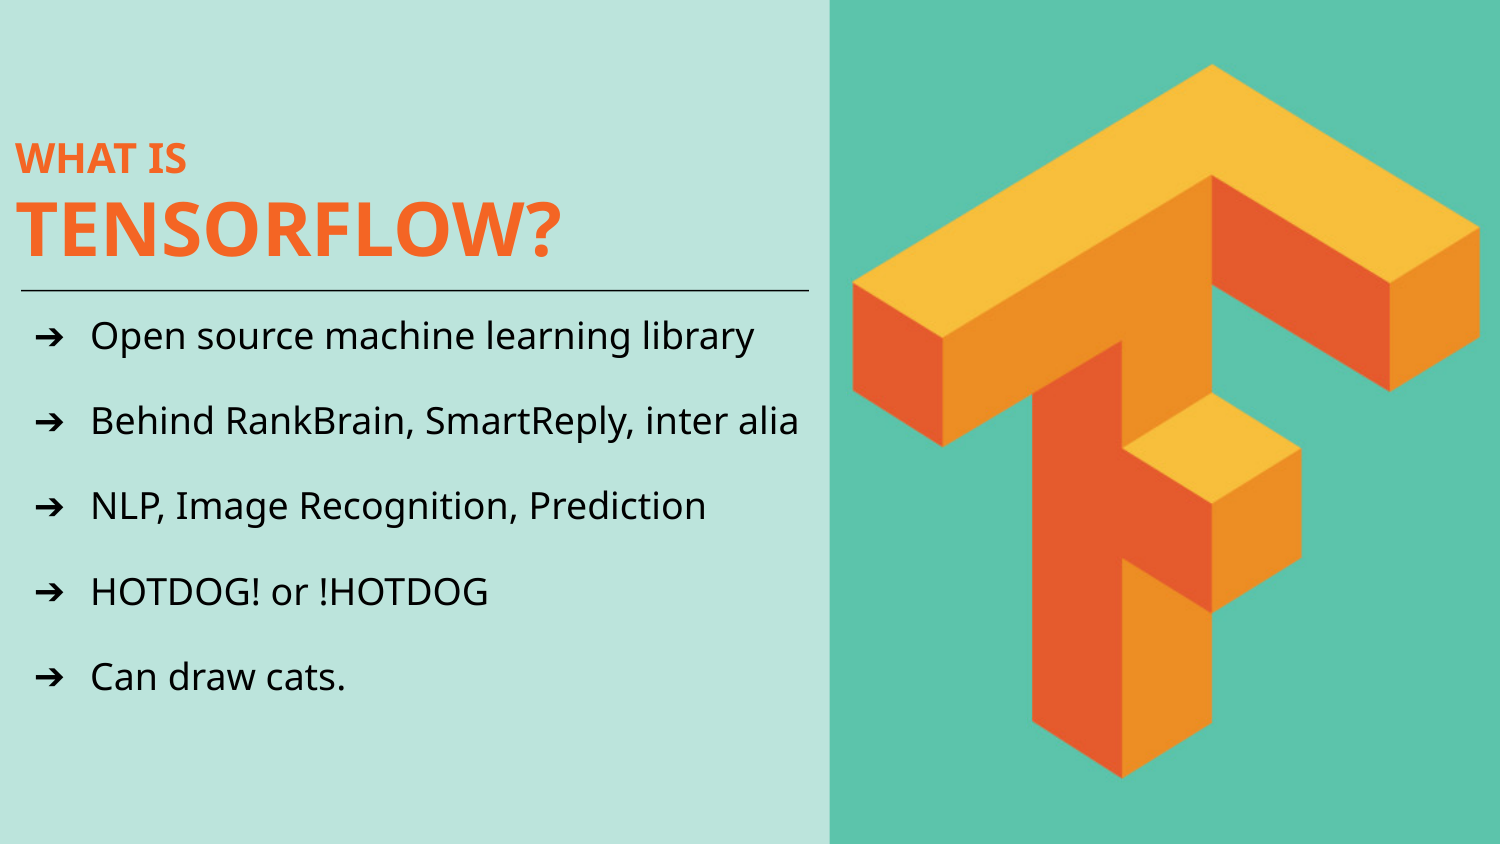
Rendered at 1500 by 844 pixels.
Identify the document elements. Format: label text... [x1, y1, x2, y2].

picture [829, 0, 1500, 844]
title Open source machine learning library Behind RankBrain, SmartReply, inter alia NLP, Image Recognition, Prediction HOTDOG! or !HOTDOG Can draw cats. [0, 290, 824, 794]
title WHAT IS TENSORFLOW? [0, 116, 824, 243]
